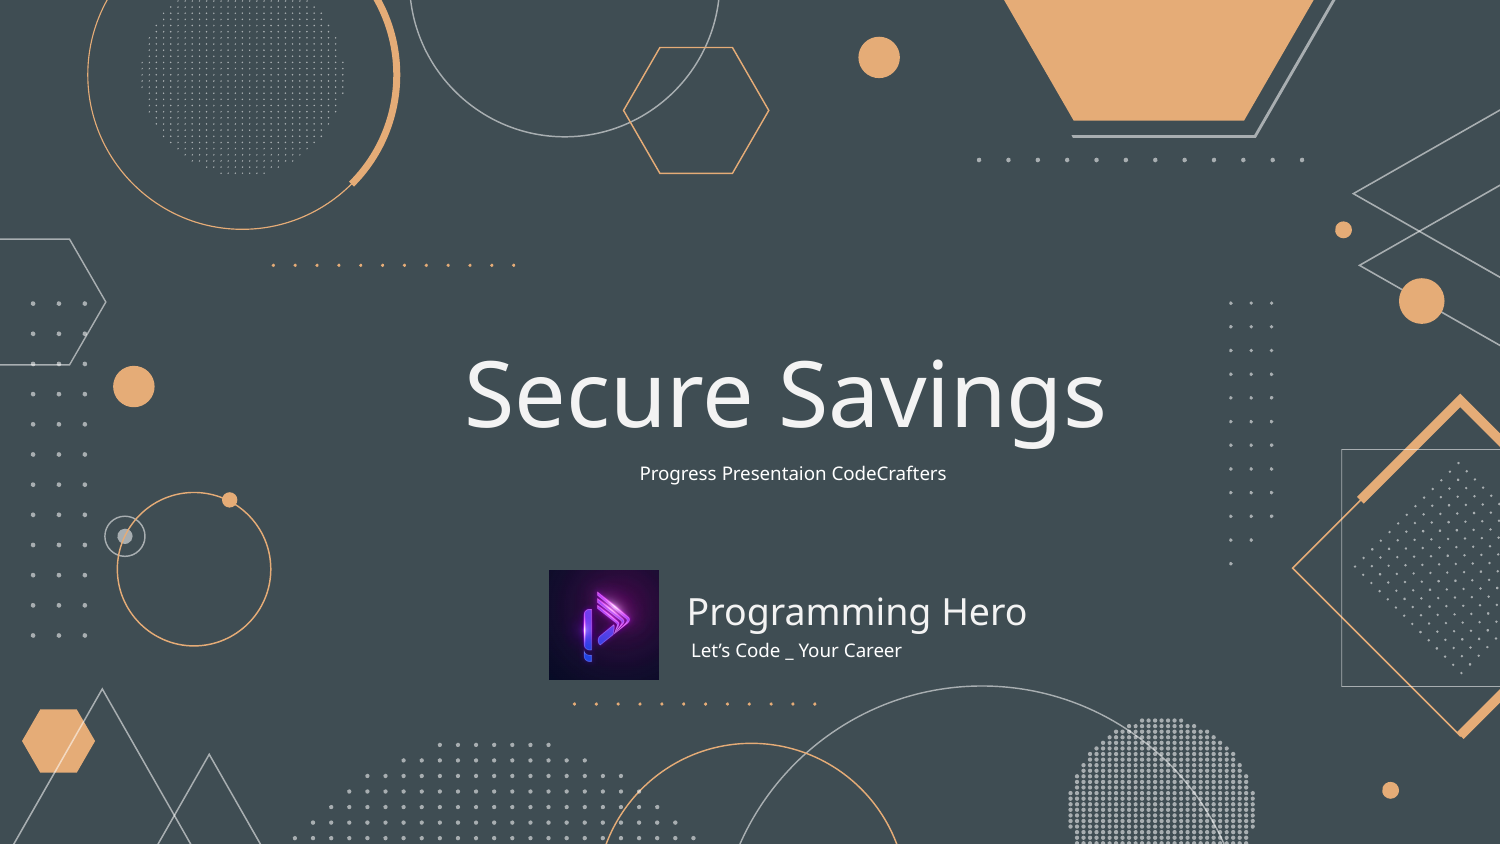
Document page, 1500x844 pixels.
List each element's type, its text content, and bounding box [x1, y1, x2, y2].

title Secure Savings [396, 345, 1175, 462]
text_box Programming Hero [664, 575, 1078, 648]
text_box Let’s Code _ Your Career [664, 623, 947, 680]
picture [549, 569, 660, 680]
subtitle Progress Presentaion CodeCrafters [608, 446, 978, 503]
